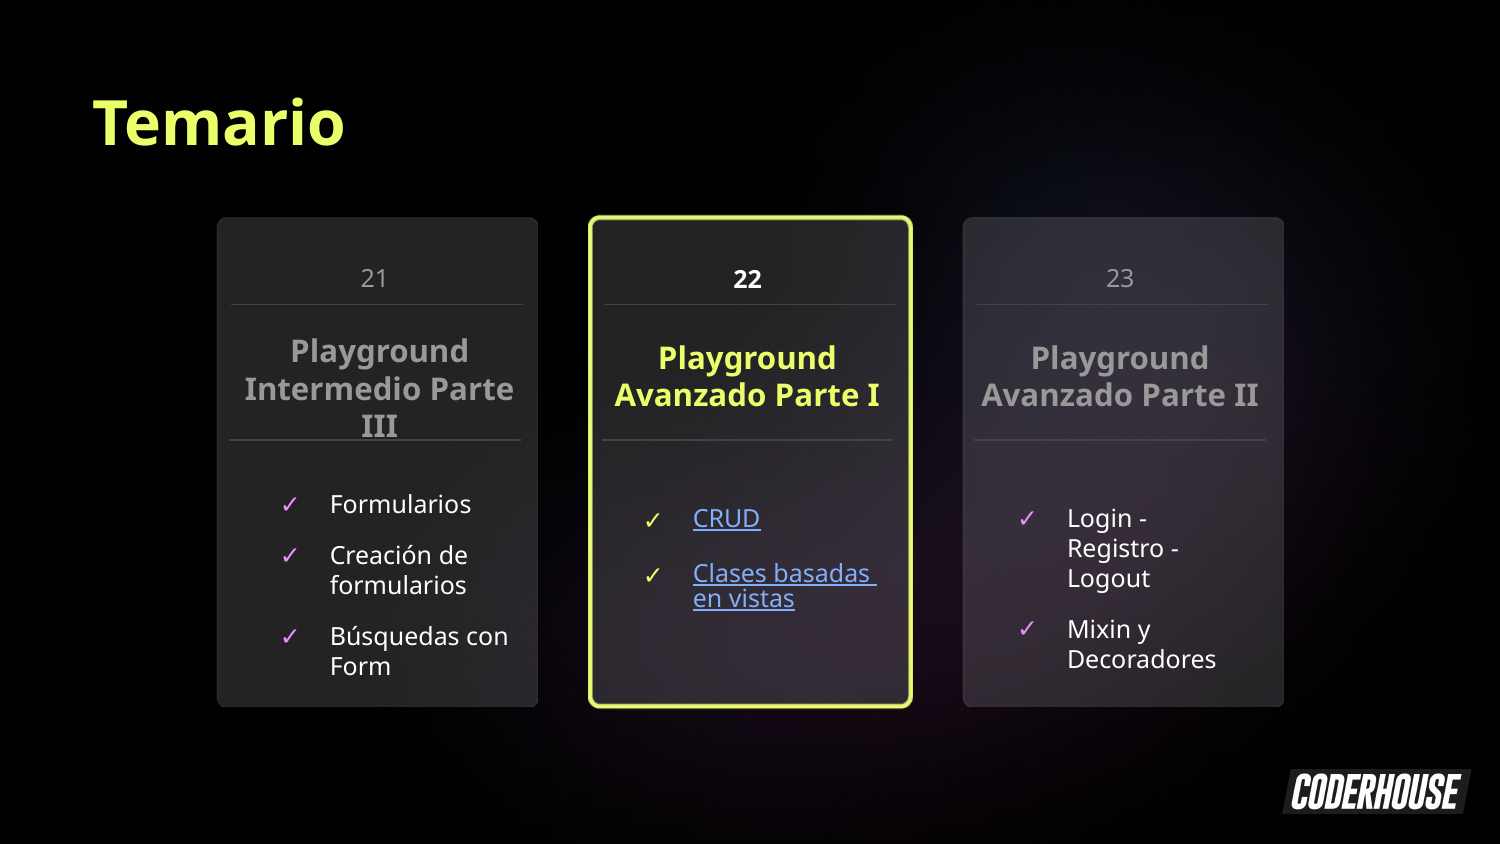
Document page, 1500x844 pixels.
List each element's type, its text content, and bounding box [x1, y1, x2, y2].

picture [0, 0, 1500, 844]
text_box Temario [77, 76, 459, 175]
